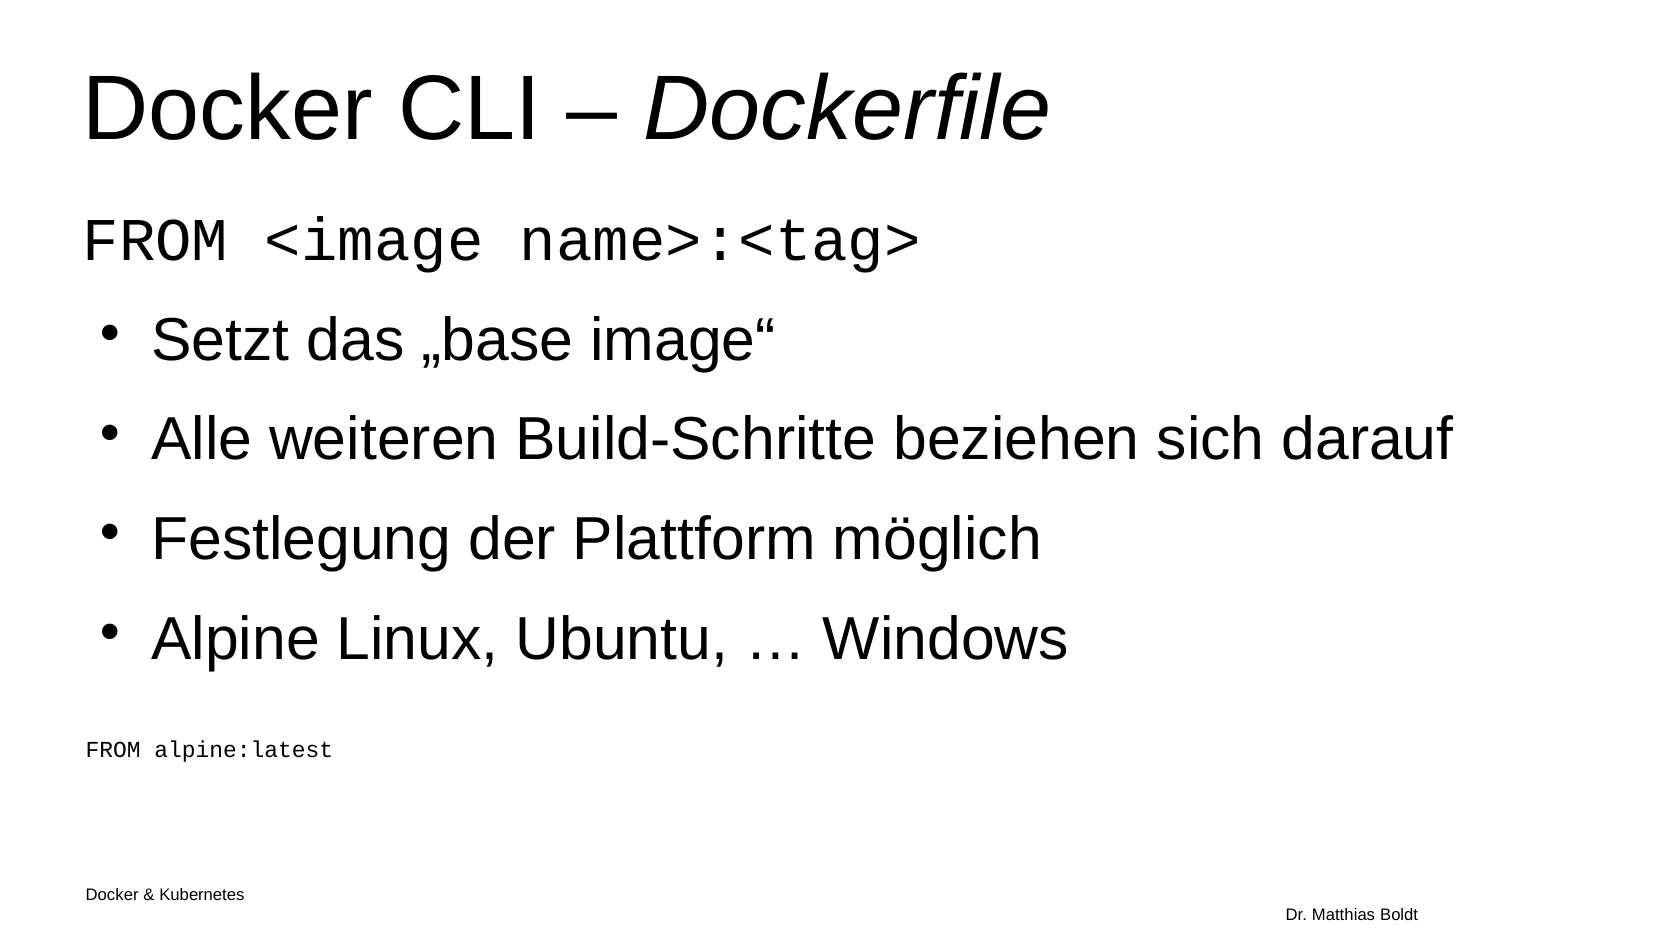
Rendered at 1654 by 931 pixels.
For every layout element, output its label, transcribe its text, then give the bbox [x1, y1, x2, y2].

text_box FROM alpine:latest [70, 727, 1560, 809]
text_box Docker CLI – Dockerfile [82, 25, 1571, 181]
text_box Docker & Kubernetes Dr. Matthias Boldt [70, 875, 1562, 910]
text_box FROM <image name>:<tag> Setzt das „base image“ Alle weiteren Build-Schritte beziehen sich darauf Festlegung der Plattform möglich Alpine Linux, Ubuntu, … Windows [82, 199, 1607, 674]
